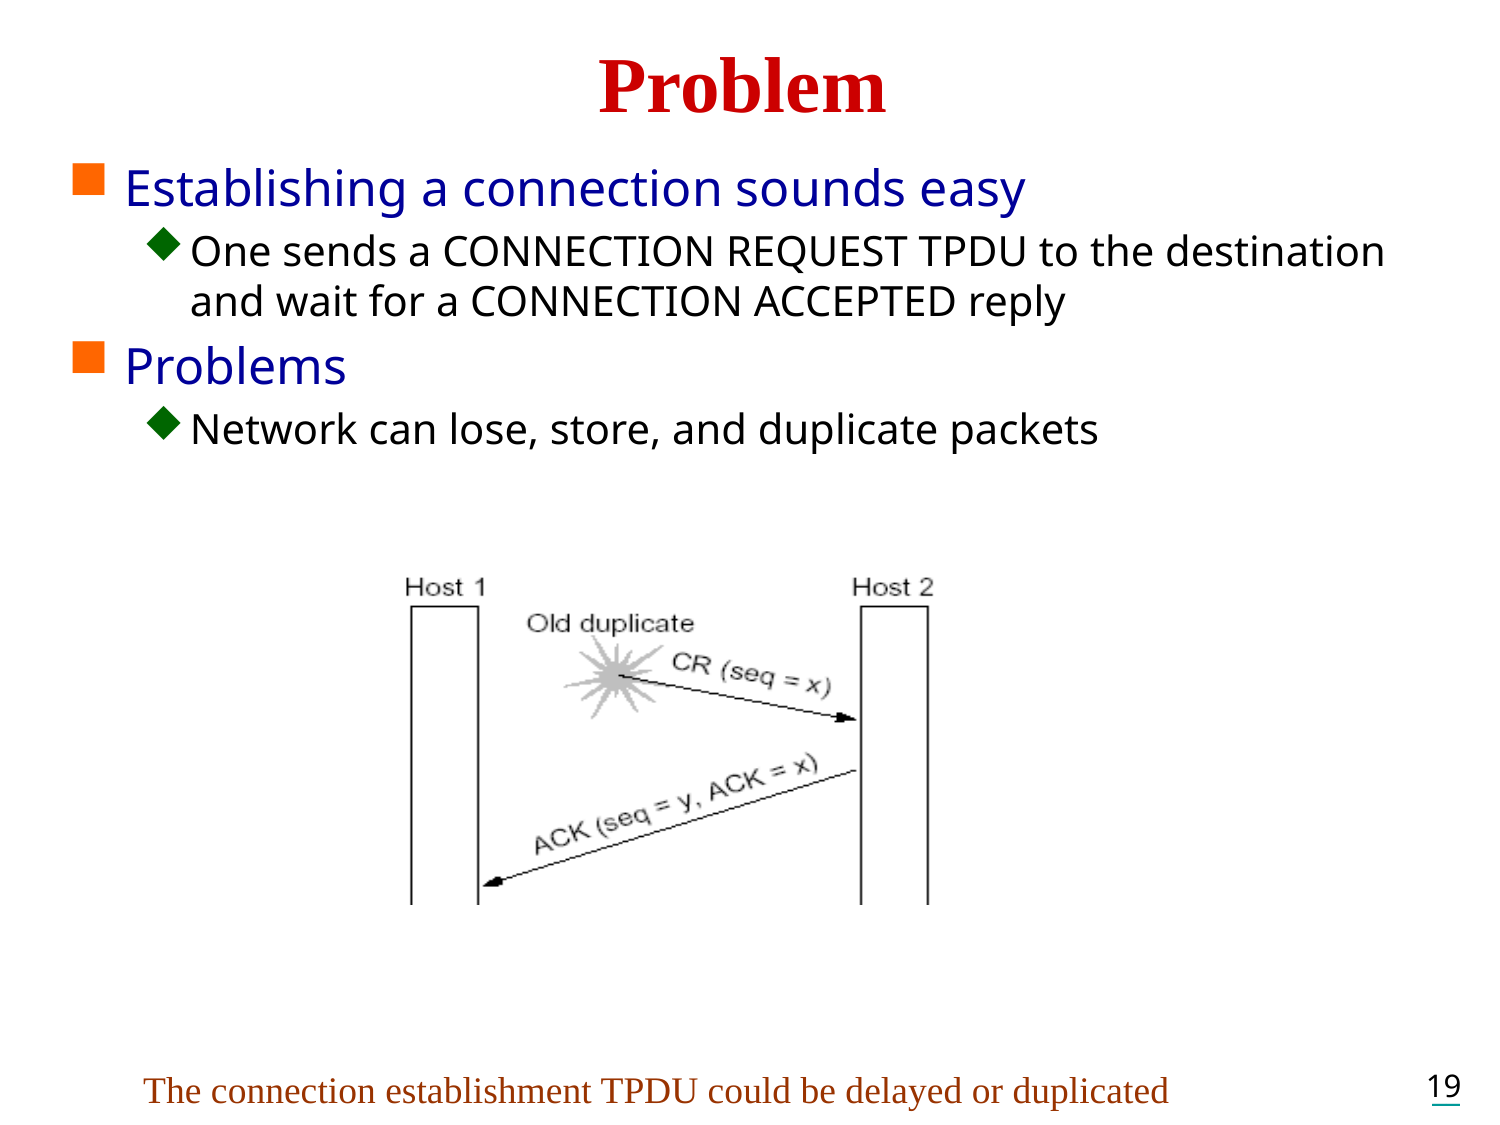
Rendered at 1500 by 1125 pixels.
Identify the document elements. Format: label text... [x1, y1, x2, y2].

list Establishing a connection sounds easy One sends a CONNECTION REQUEST TPDU to the destination and wait for a CONNECTION ACCEPTED reply Problems Network can lose, store, and duplicate packets The connection establishment TPDU could be delayed or duplicated [53, 148, 1447, 1125]
picture [349, 537, 1000, 905]
title Problem [100, 26, 1405, 135]
